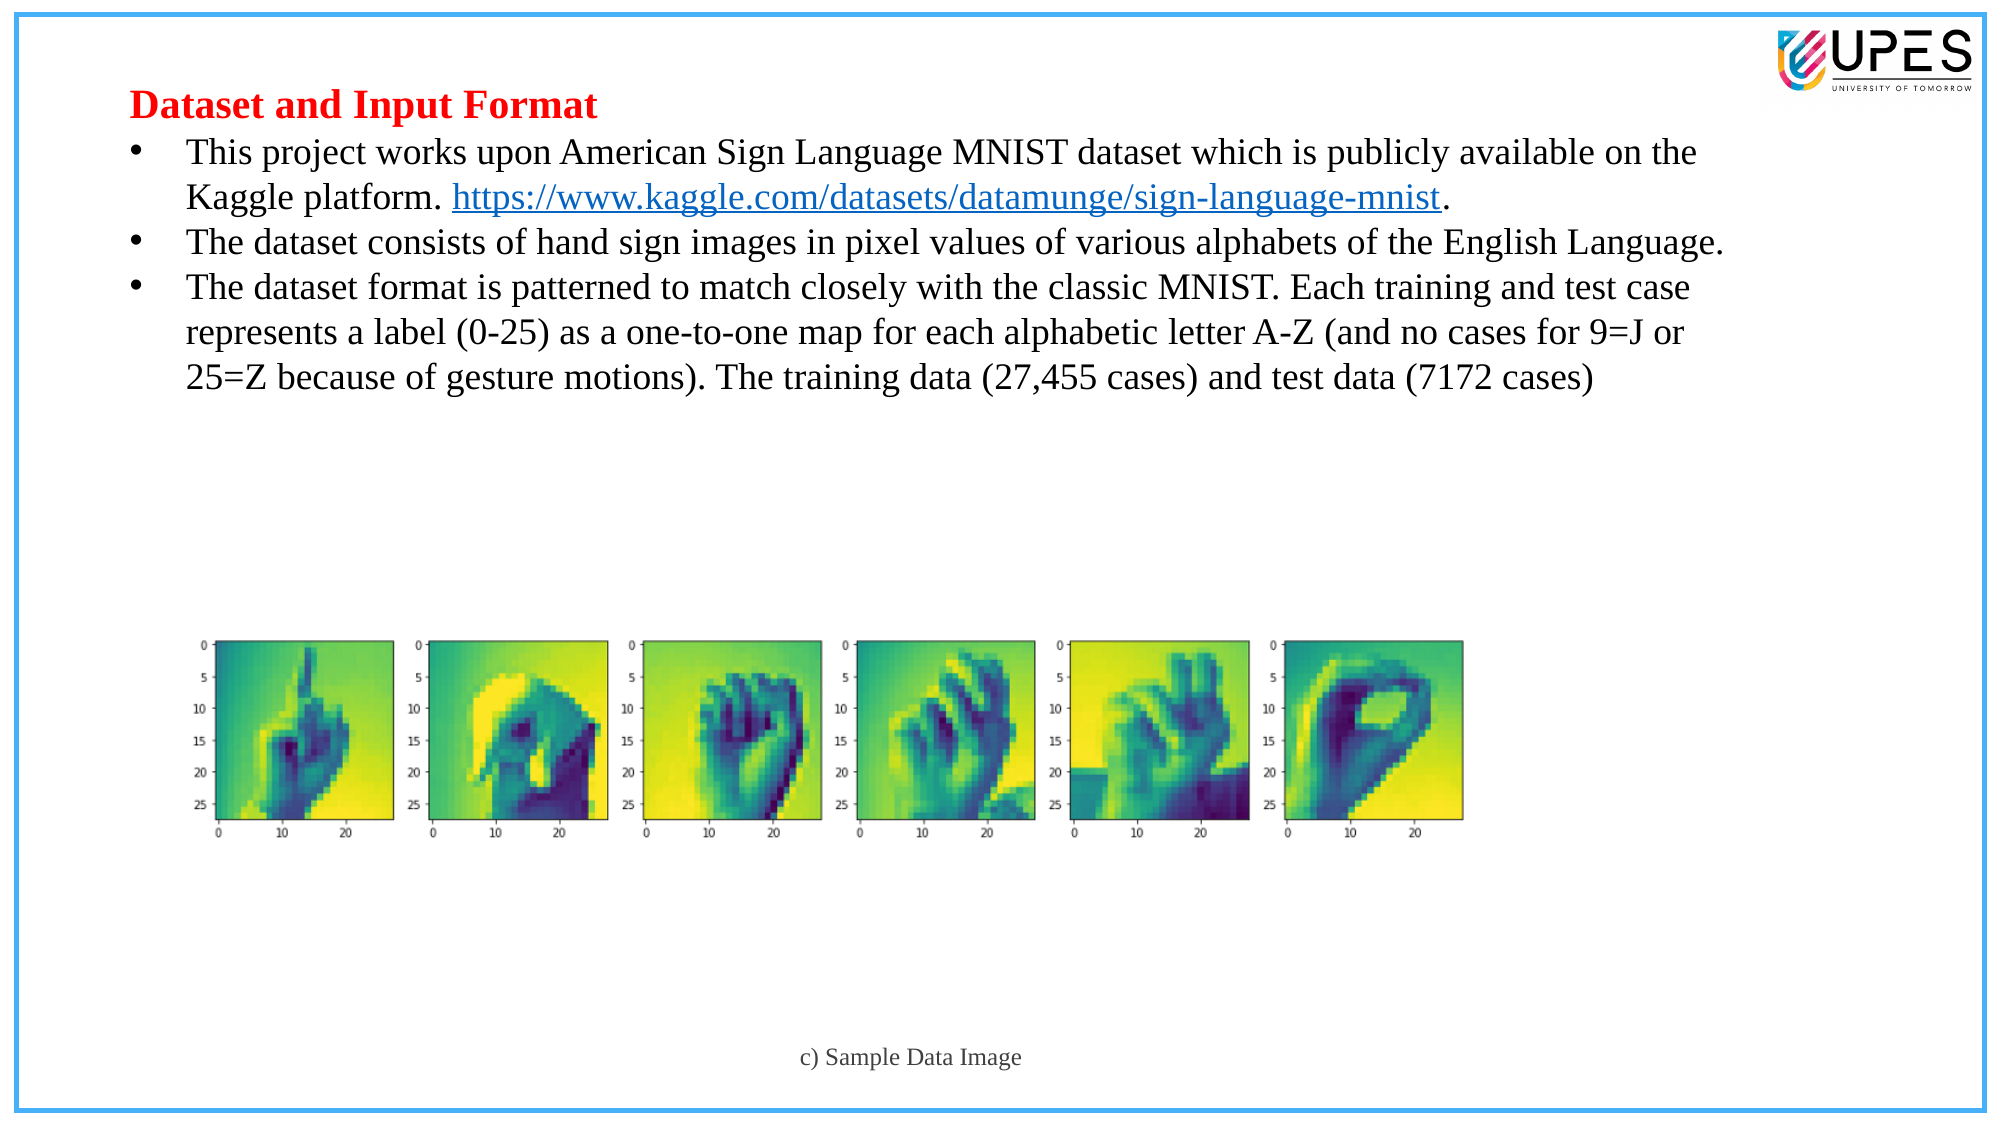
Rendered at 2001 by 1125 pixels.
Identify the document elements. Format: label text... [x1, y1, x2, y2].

picture [1758, 20, 1978, 110]
text_box Dataset and Input Format This project works upon American Sign Language MNIST dataset which is publicly available on the Kaggle platform. https://www.kaggle.com/datasets/datamunge/sign-language-mnist. The dataset consists of hand sign images in pixel values of various alphabets of the English Language. The dataset format is patterned to match closely with the classic MNIST. Each training and test case represents a label (0-25) as a one-to-one map for each alphabetic letter A-Z (and no cases for 9=J or 25=Z because of gesture motions). The training data (27,455 cases) and test data (7172 cases) [114, 69, 1761, 514]
text_box c) Sample Data Image [785, 1033, 1355, 1078]
picture [185, 633, 1470, 846]
